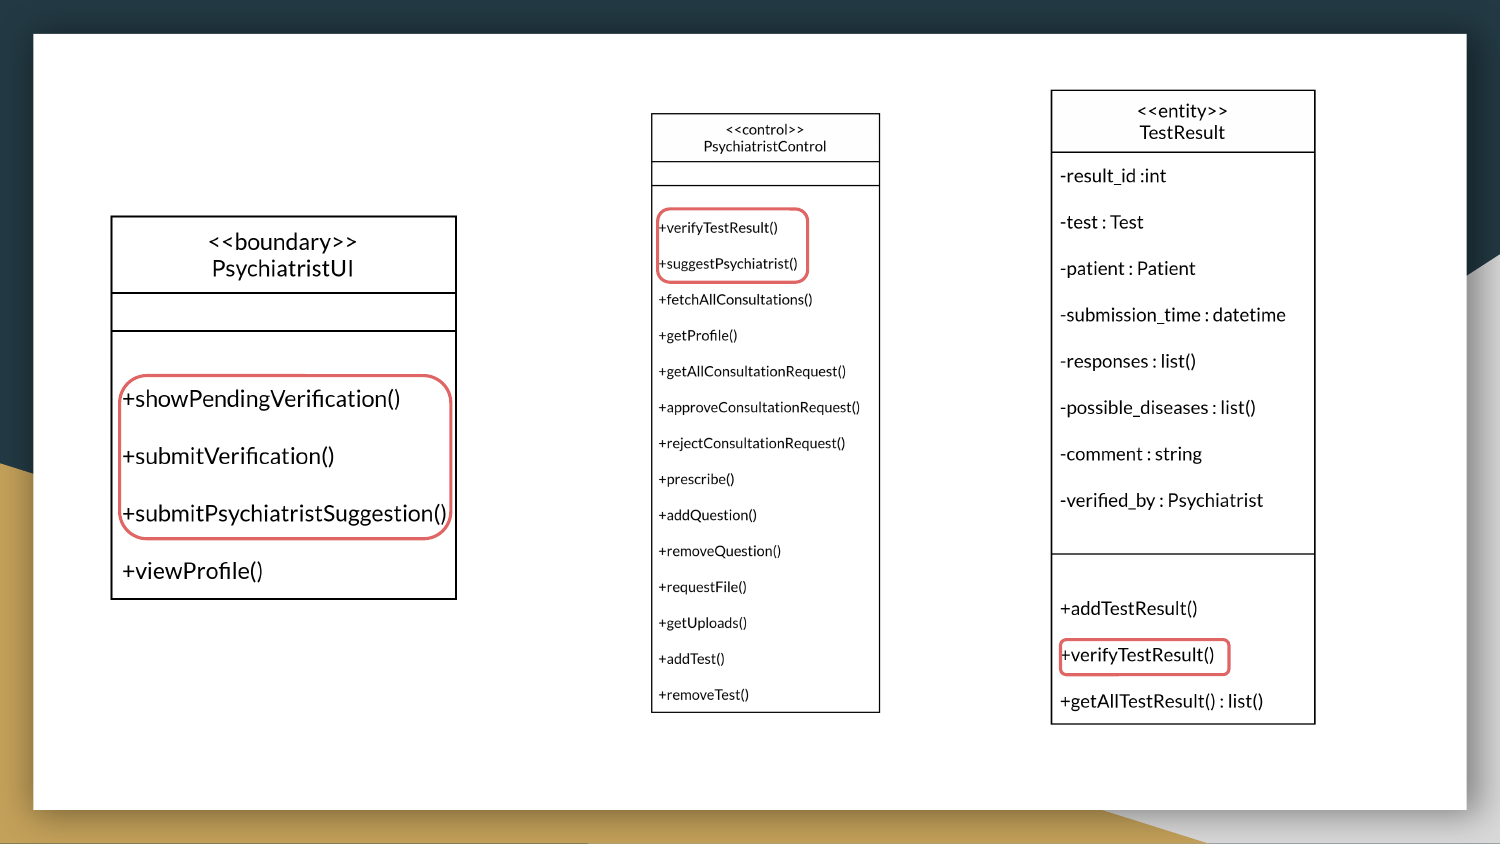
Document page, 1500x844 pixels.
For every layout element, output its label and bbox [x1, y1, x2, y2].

picture [639, 101, 892, 727]
picture [91, 195, 476, 619]
picture [1035, 74, 1331, 740]
